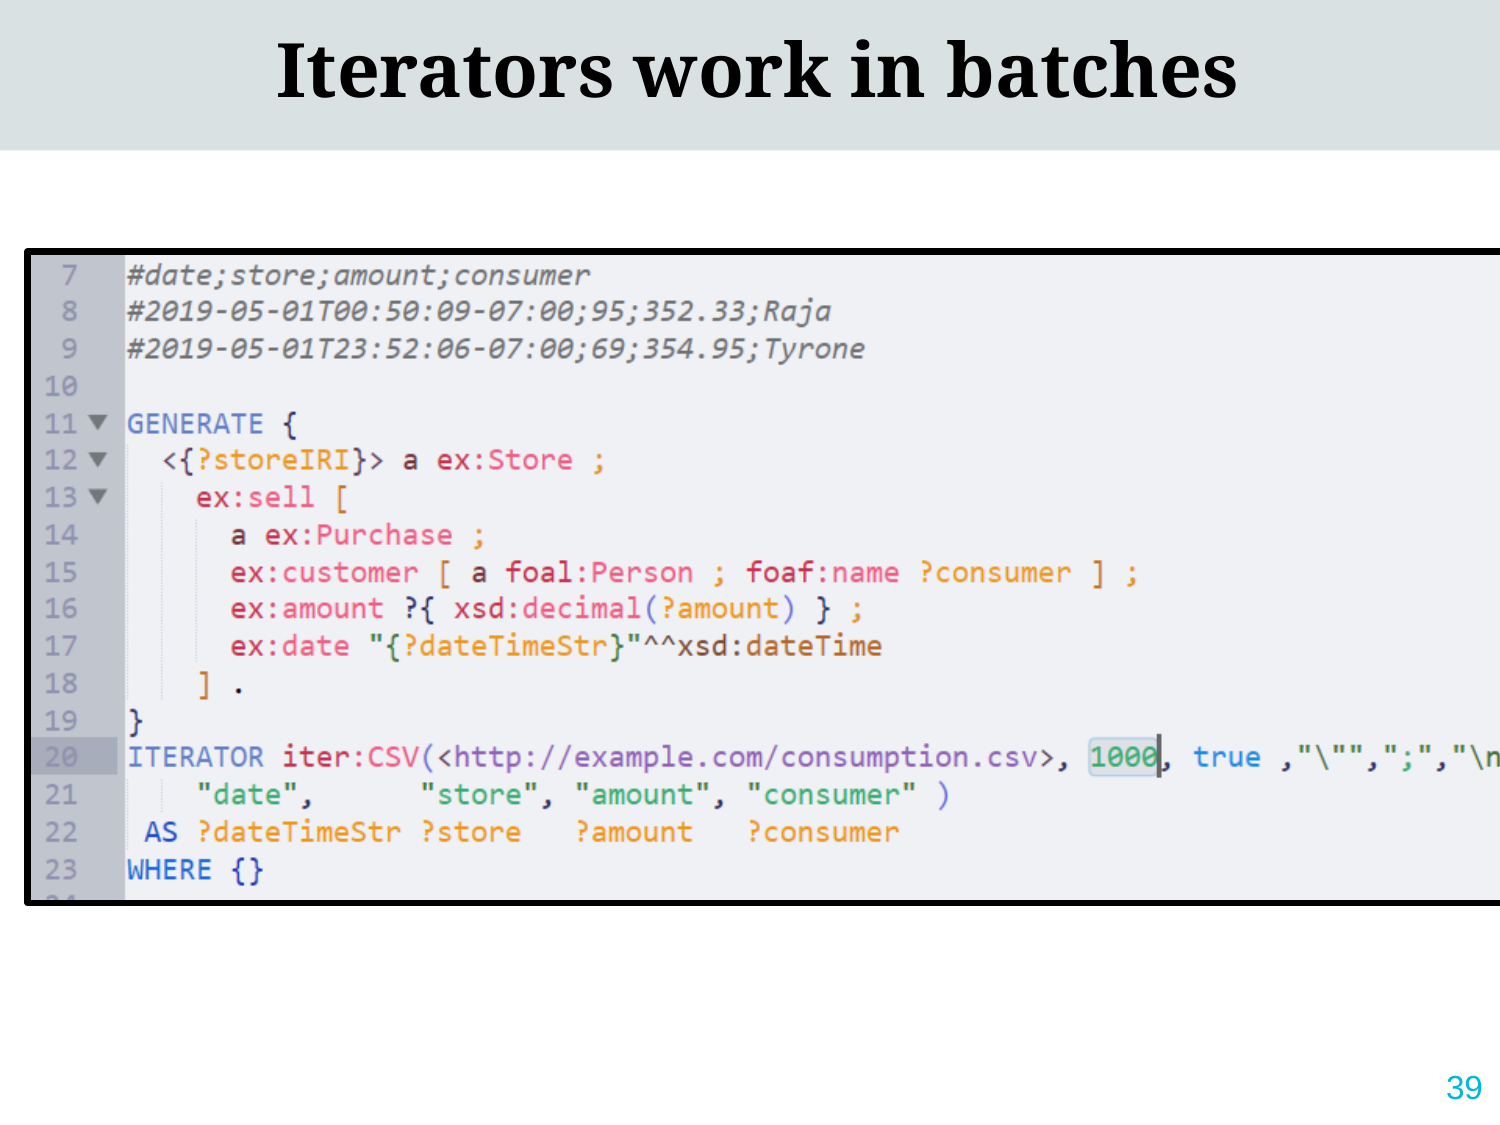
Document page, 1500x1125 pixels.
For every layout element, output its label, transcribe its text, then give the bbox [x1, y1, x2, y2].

slide_number 39 [1376, 1053, 1484, 1120]
title Iterators work in batches [76, 22, 1441, 185]
picture [30, 254, 1500, 901]
